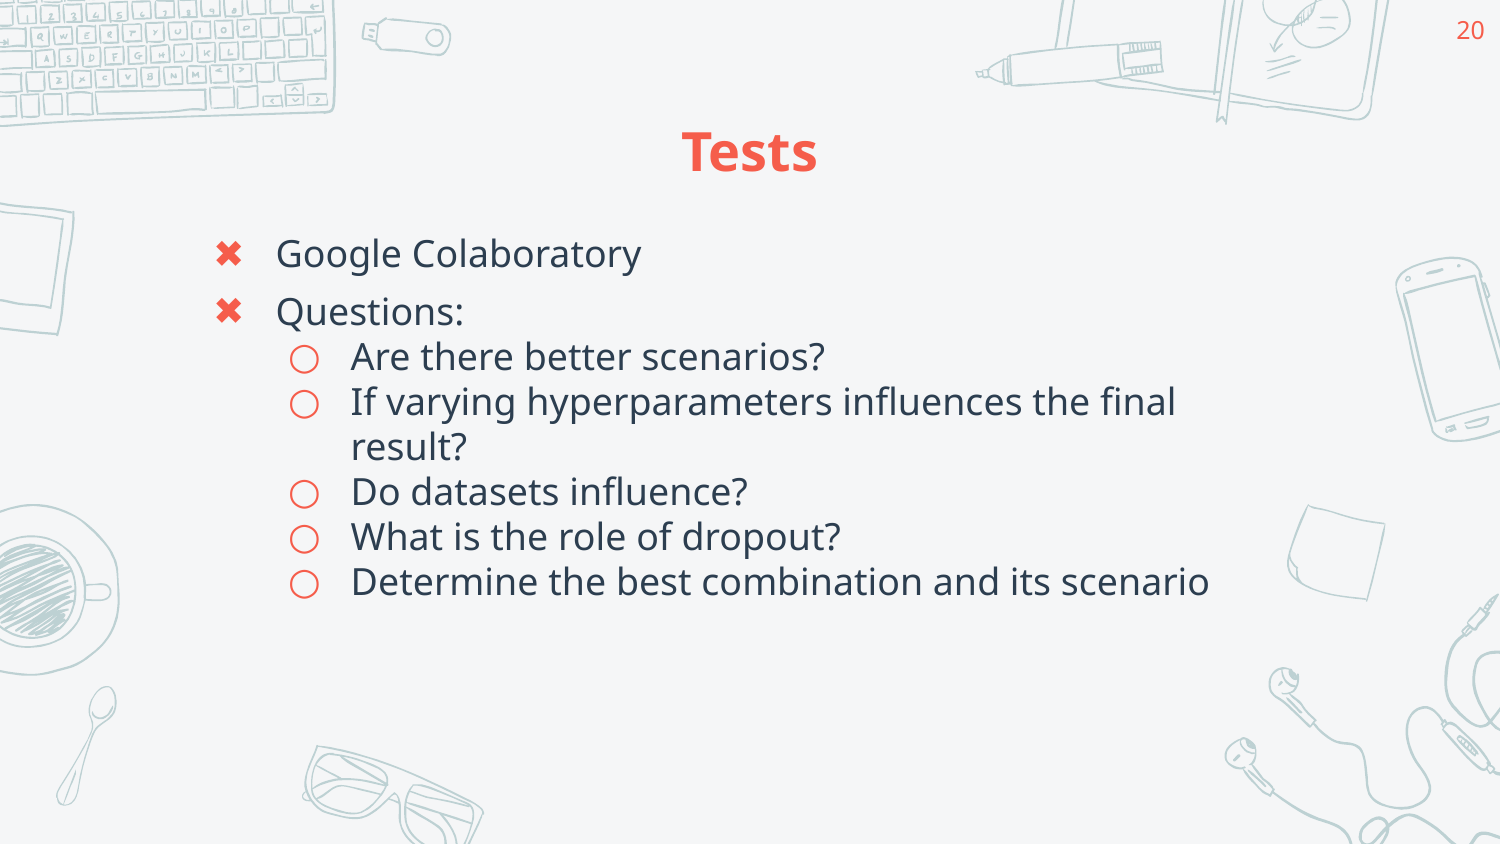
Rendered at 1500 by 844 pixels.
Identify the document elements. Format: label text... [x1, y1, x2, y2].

title Tests [185, 102, 1315, 198]
slide_number ‹#› [1435, 0, 1500, 53]
list Google Colaboratory Questions: Are there better scenarios? If varying hyperparameters influences the final result? Do datasets influence? What is the role of dropout? Determine the best combination and its scenario [185, 215, 1315, 790]
